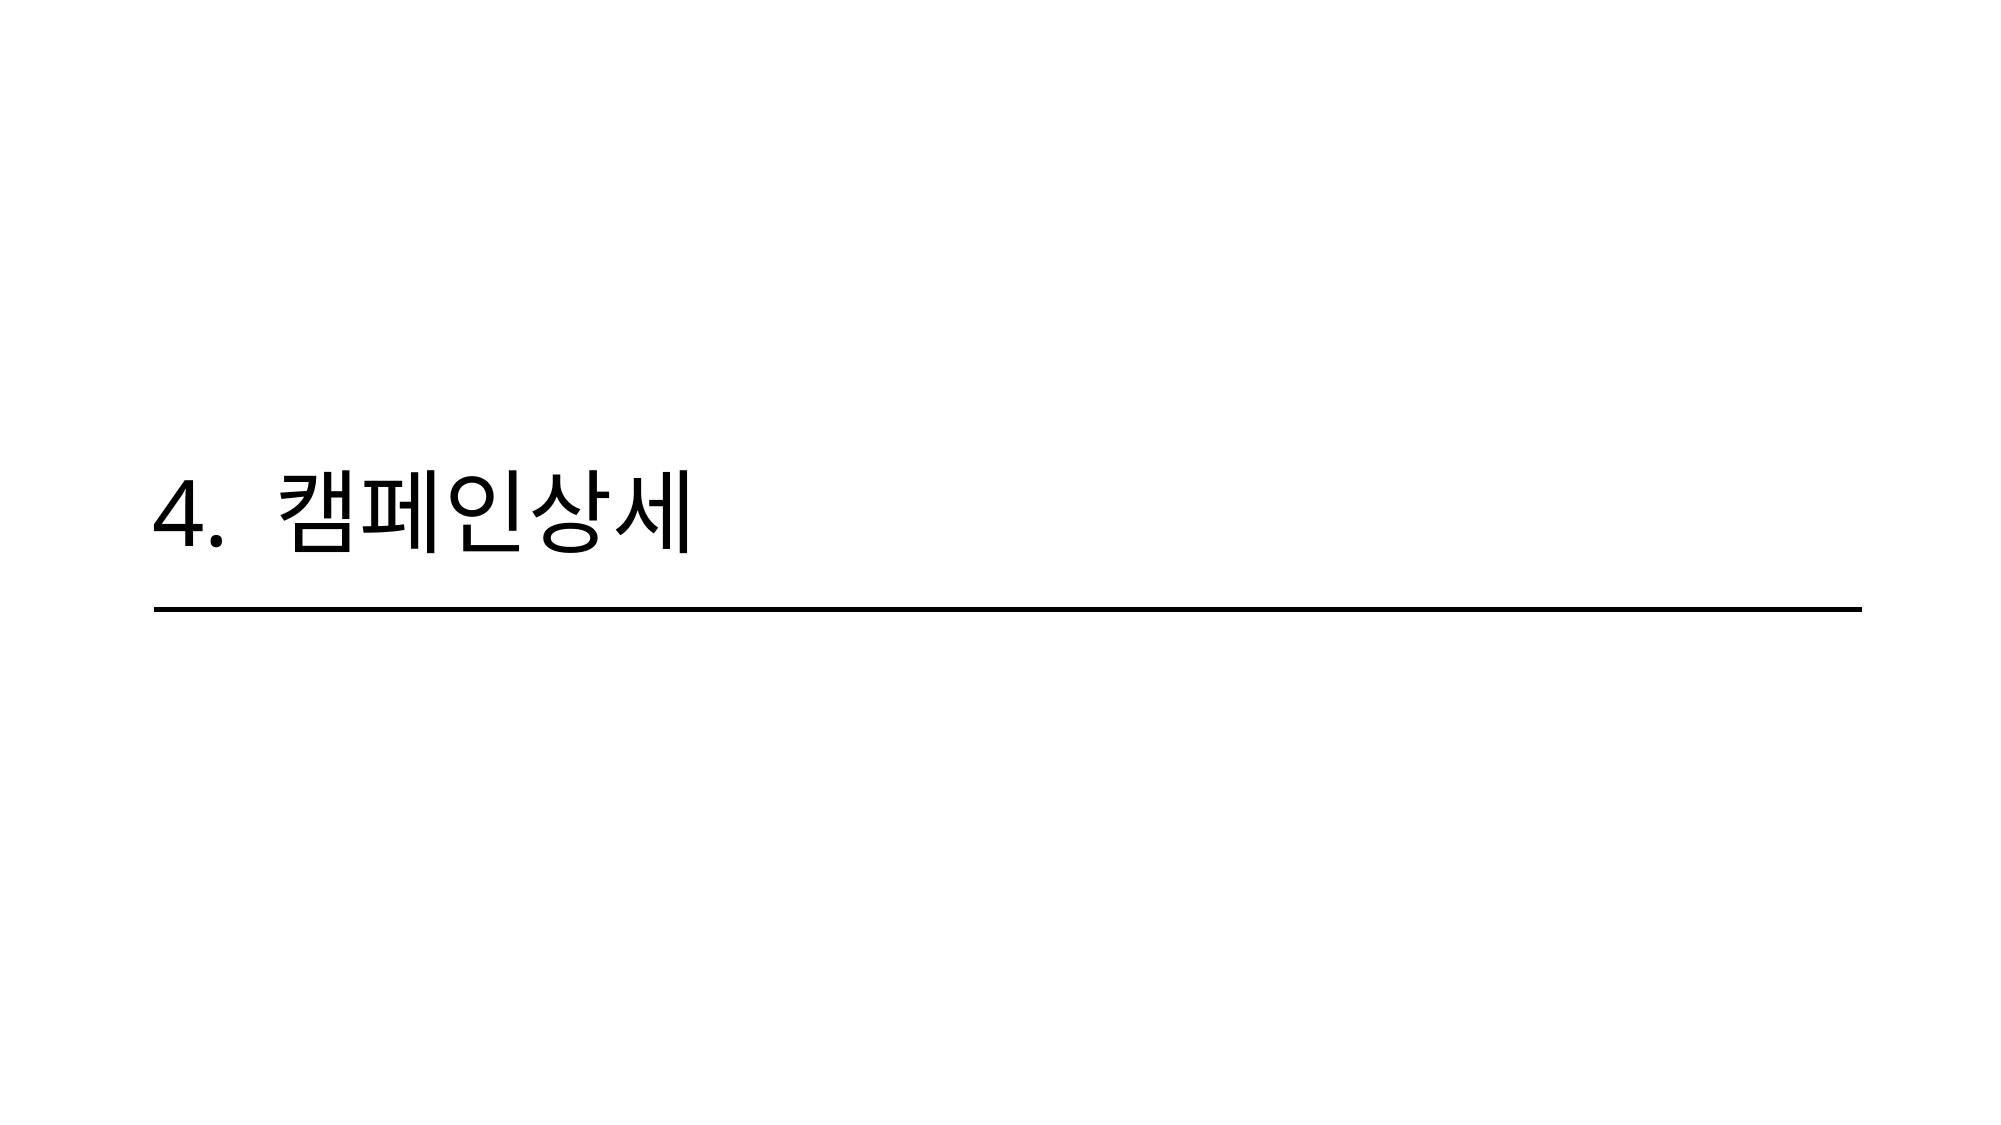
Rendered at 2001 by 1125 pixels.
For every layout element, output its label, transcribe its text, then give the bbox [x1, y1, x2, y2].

title 4. 캠페인상세 [137, 408, 1863, 626]
